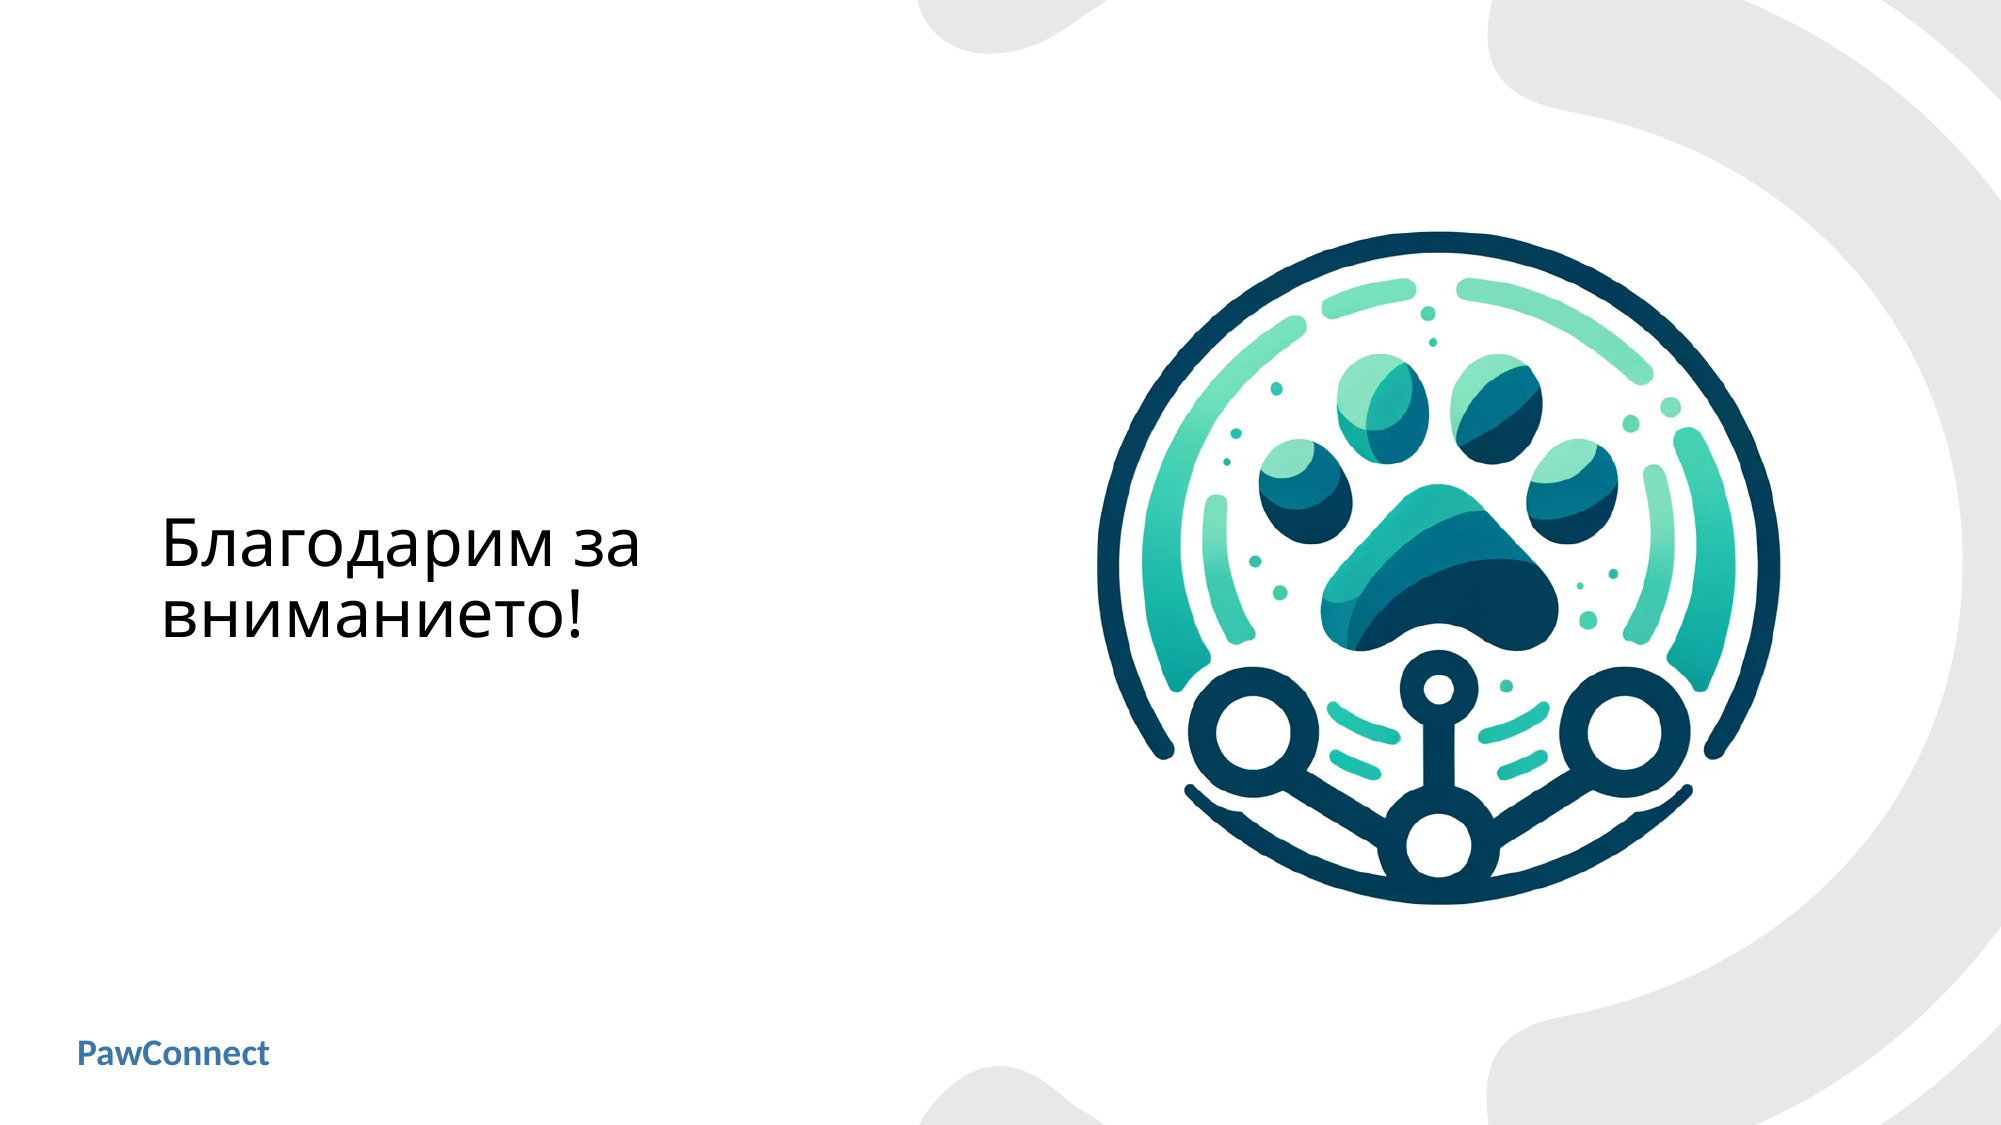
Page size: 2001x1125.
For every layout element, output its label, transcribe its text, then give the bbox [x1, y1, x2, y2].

title Благодарим за вниманието! [145, 462, 953, 660]
picture [953, 119, 1917, 1003]
text_box PawConnect [31, 995, 317, 1106]
